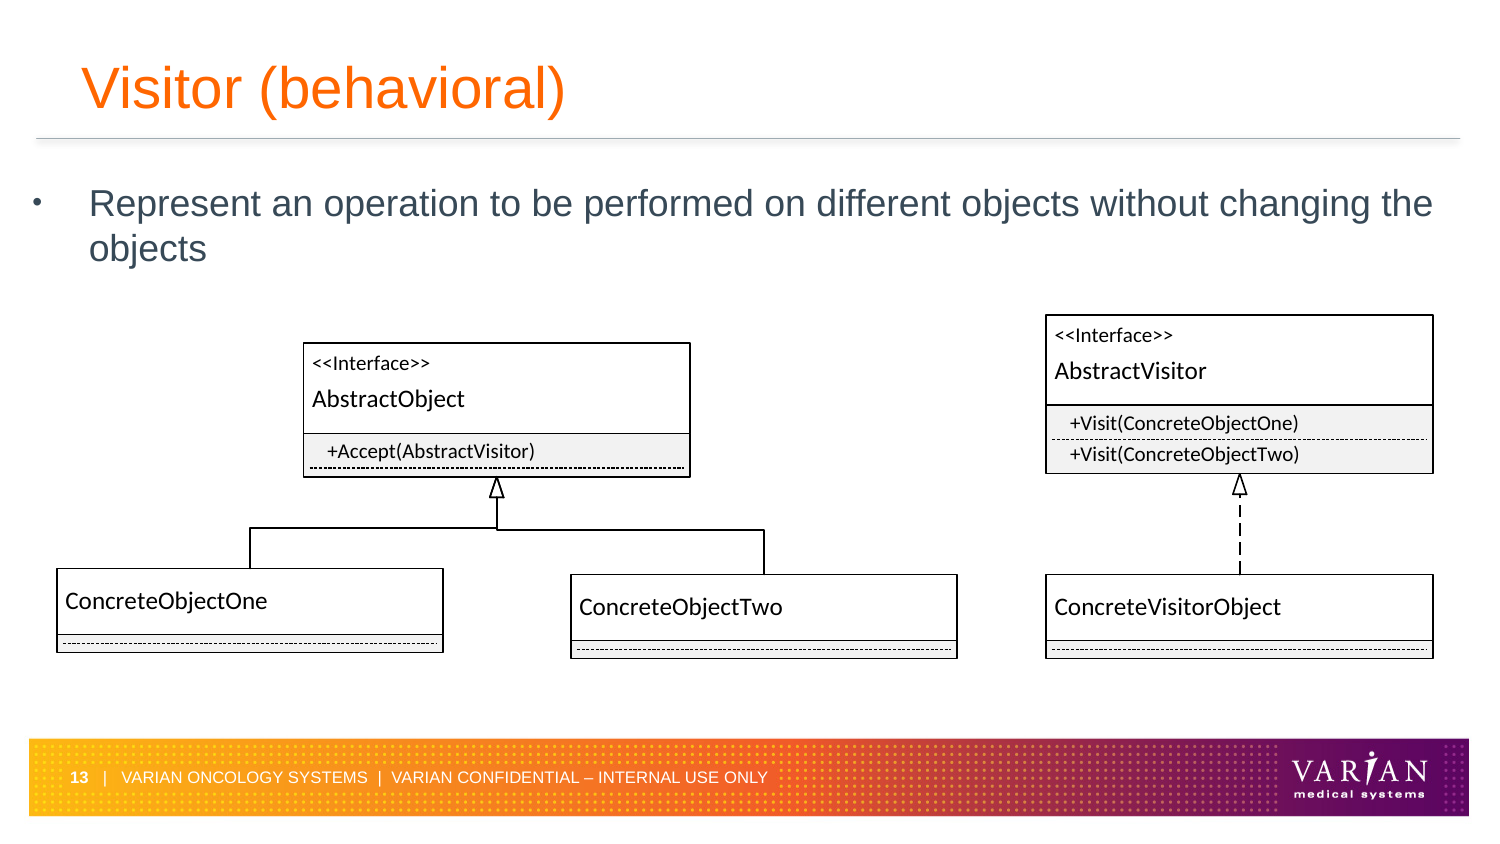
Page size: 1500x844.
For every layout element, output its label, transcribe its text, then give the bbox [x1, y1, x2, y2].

title Visitor (behavioral) [66, 14, 1437, 156]
picture [0, 0, 1498, 844]
list Represent an operation to be performed on different objects without changing the objects [17, 171, 1489, 278]
